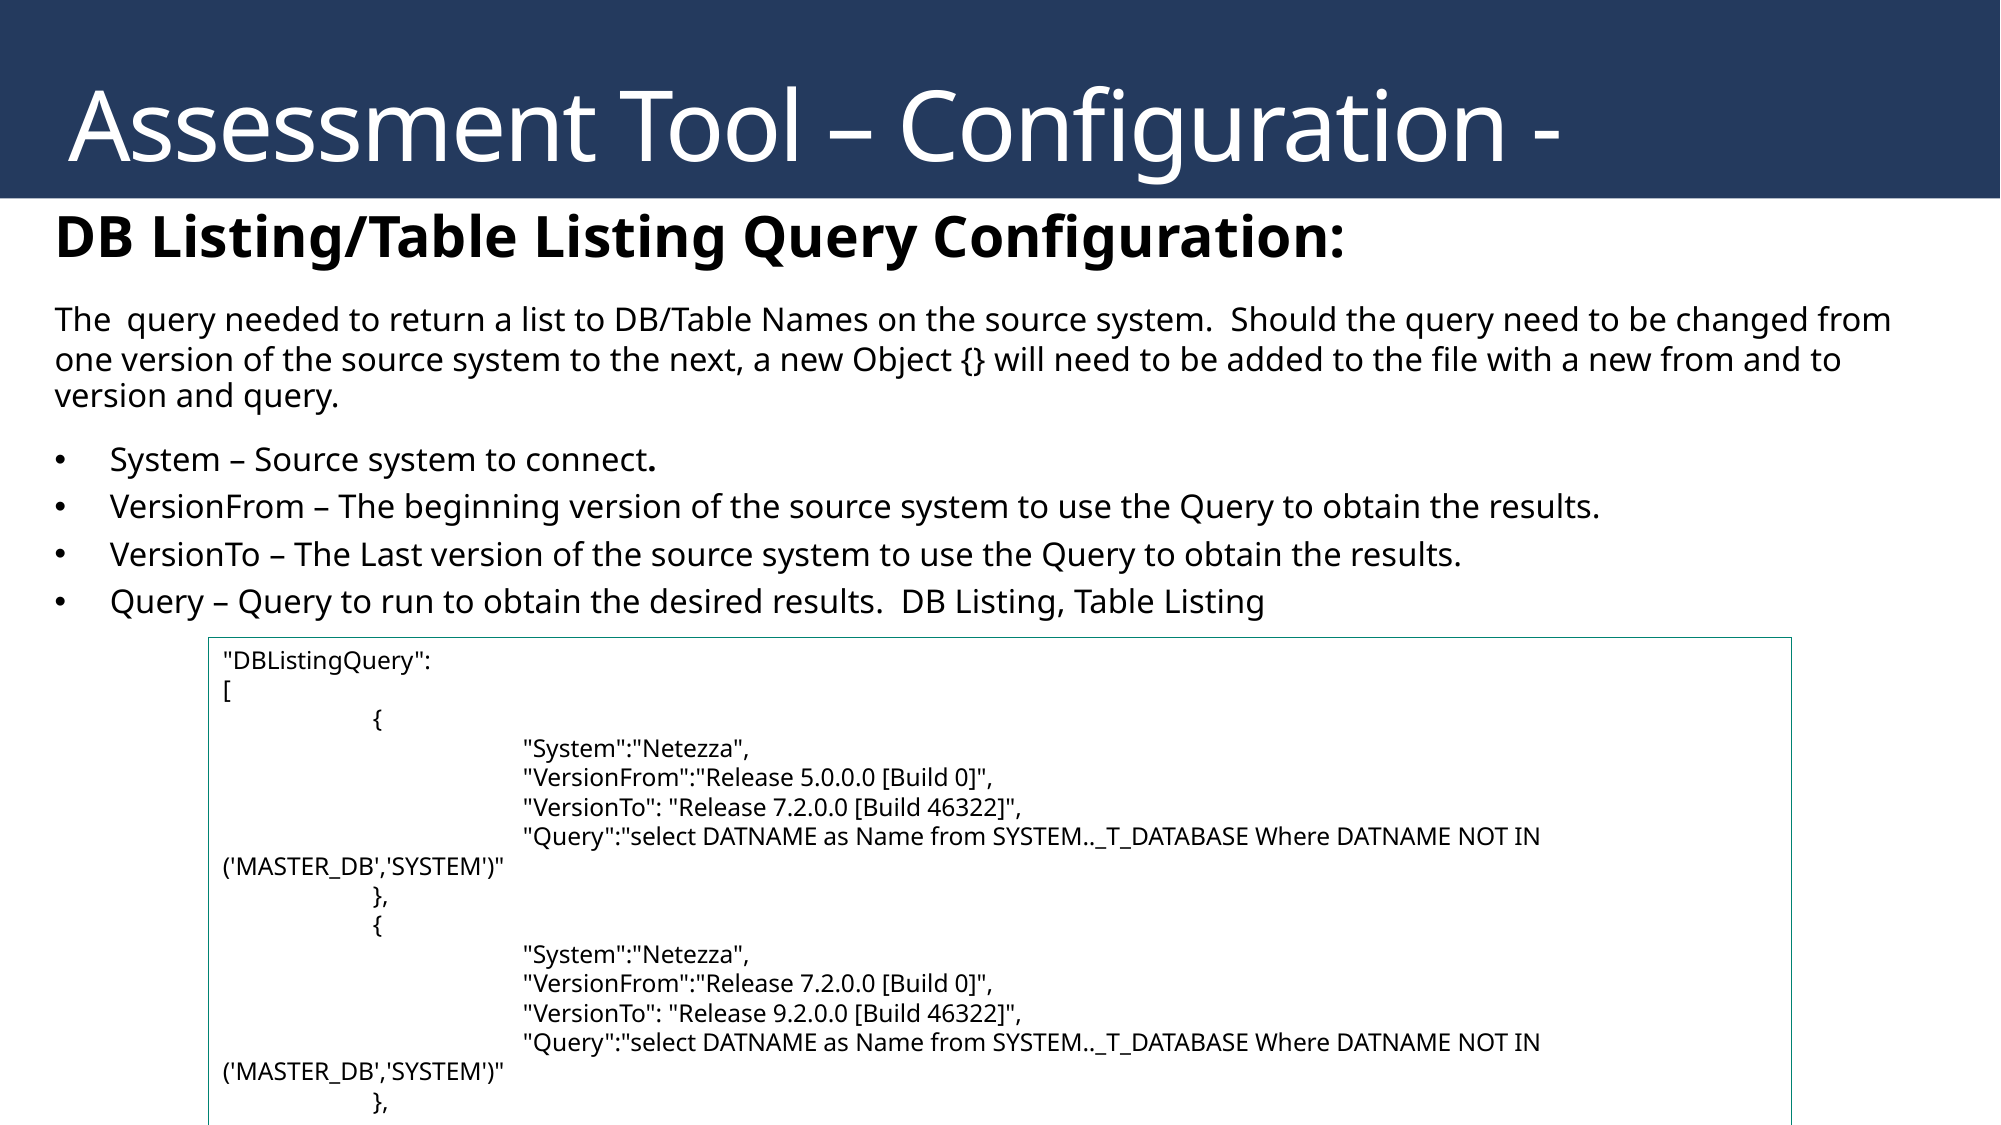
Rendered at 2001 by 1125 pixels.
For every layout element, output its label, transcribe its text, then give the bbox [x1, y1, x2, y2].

text_box "DBListingQuery": [ { "System":"Netezza", "VersionFrom":"Release 5.0.0.0 [Build 0]", "VersionTo": "Release 7.2.0.0 [Build 46322]", "Query":"select DATNAME as Name from SYSTEM.._T_DATABASE Where DATNAME NOT IN ('MASTER_DB','SYSTEM')" }, { "System":"Netezza", "VersionFrom":"Release 7.2.0.0 [Build 0]", "VersionTo": "Release 9.2.0.0 [Build 46322]", "Query":"select DATNAME as Name from SYSTEM.._T_DATABASE Where DATNAME NOT IN ('MASTER_DB','SYSTEM')" }, …… [208, 645, 1792, 1125]
list Assessment Tool – Configuration - JSON [44, 48, 1809, 184]
text_box DB Listing/Table Listing Query Configuration: The query needed to return a list to DB/Table Names on the source system. Should the query need to be changed from one version of the source system to the next, a new Object {} will need to be added to the file with a new from and to version and query. System – Source system to connect. VersionFrom – The beginning version of the source system to use the Query to obtain the results. VersionTo – The Last version of the source system to use the Query to obtain the results. Query – Query to run to obtain the desired results. DB Listing, Table Listing [25, 184, 1939, 645]
